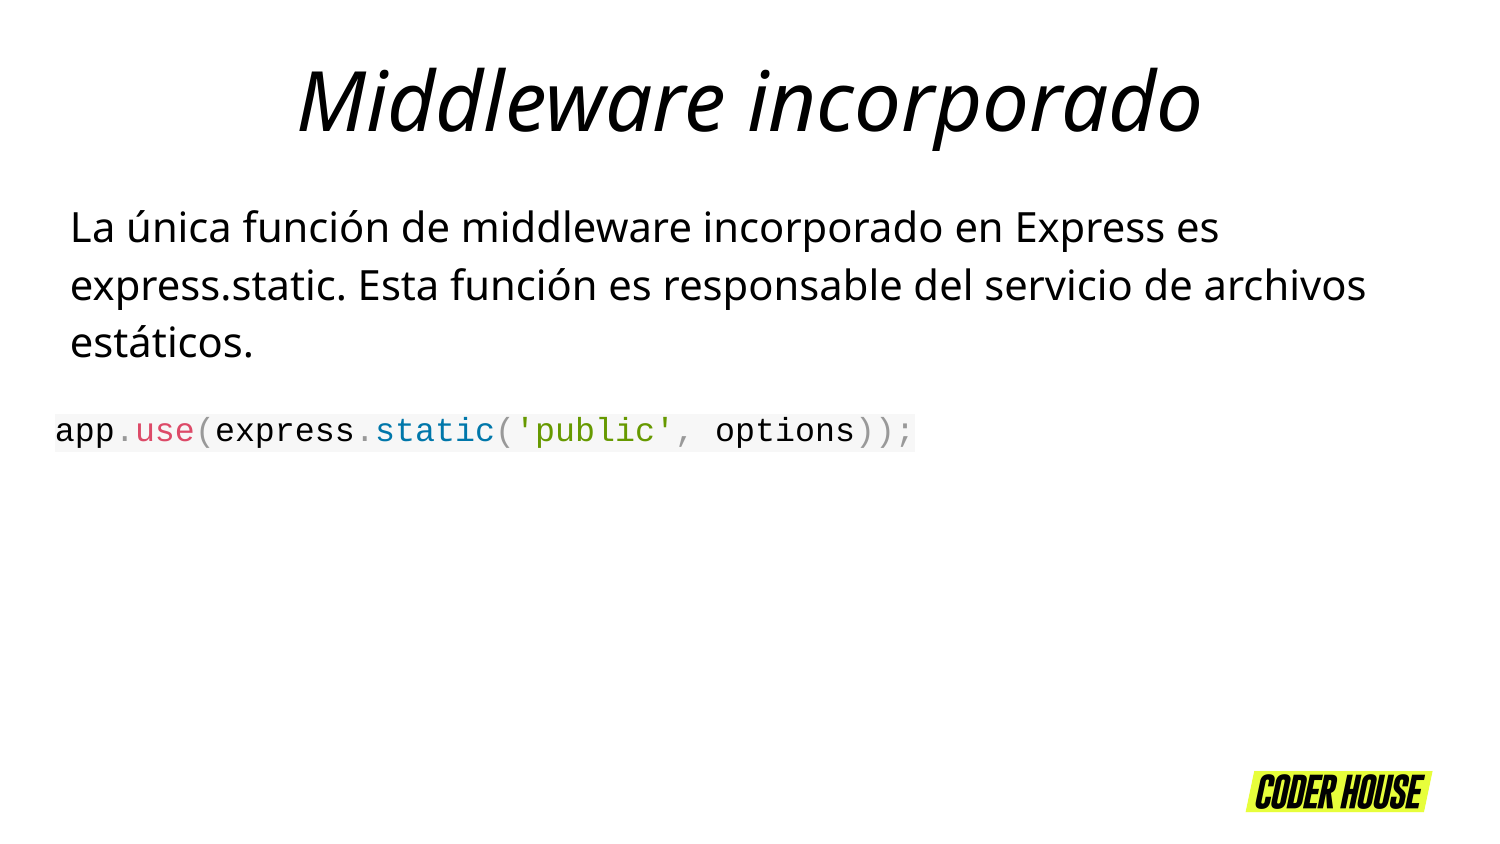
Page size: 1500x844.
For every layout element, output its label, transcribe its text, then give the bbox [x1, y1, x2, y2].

text_box La única función de middleware incorporado en Express es express.static. Esta función es responsable del servicio de archivos estáticos. [55, 202, 1407, 358]
picture [1241, 764, 1437, 819]
text_box app.use(express.static('public', options)); [40, 393, 1161, 466]
text_box Middleware incorporado [61, 0, 1439, 197]
